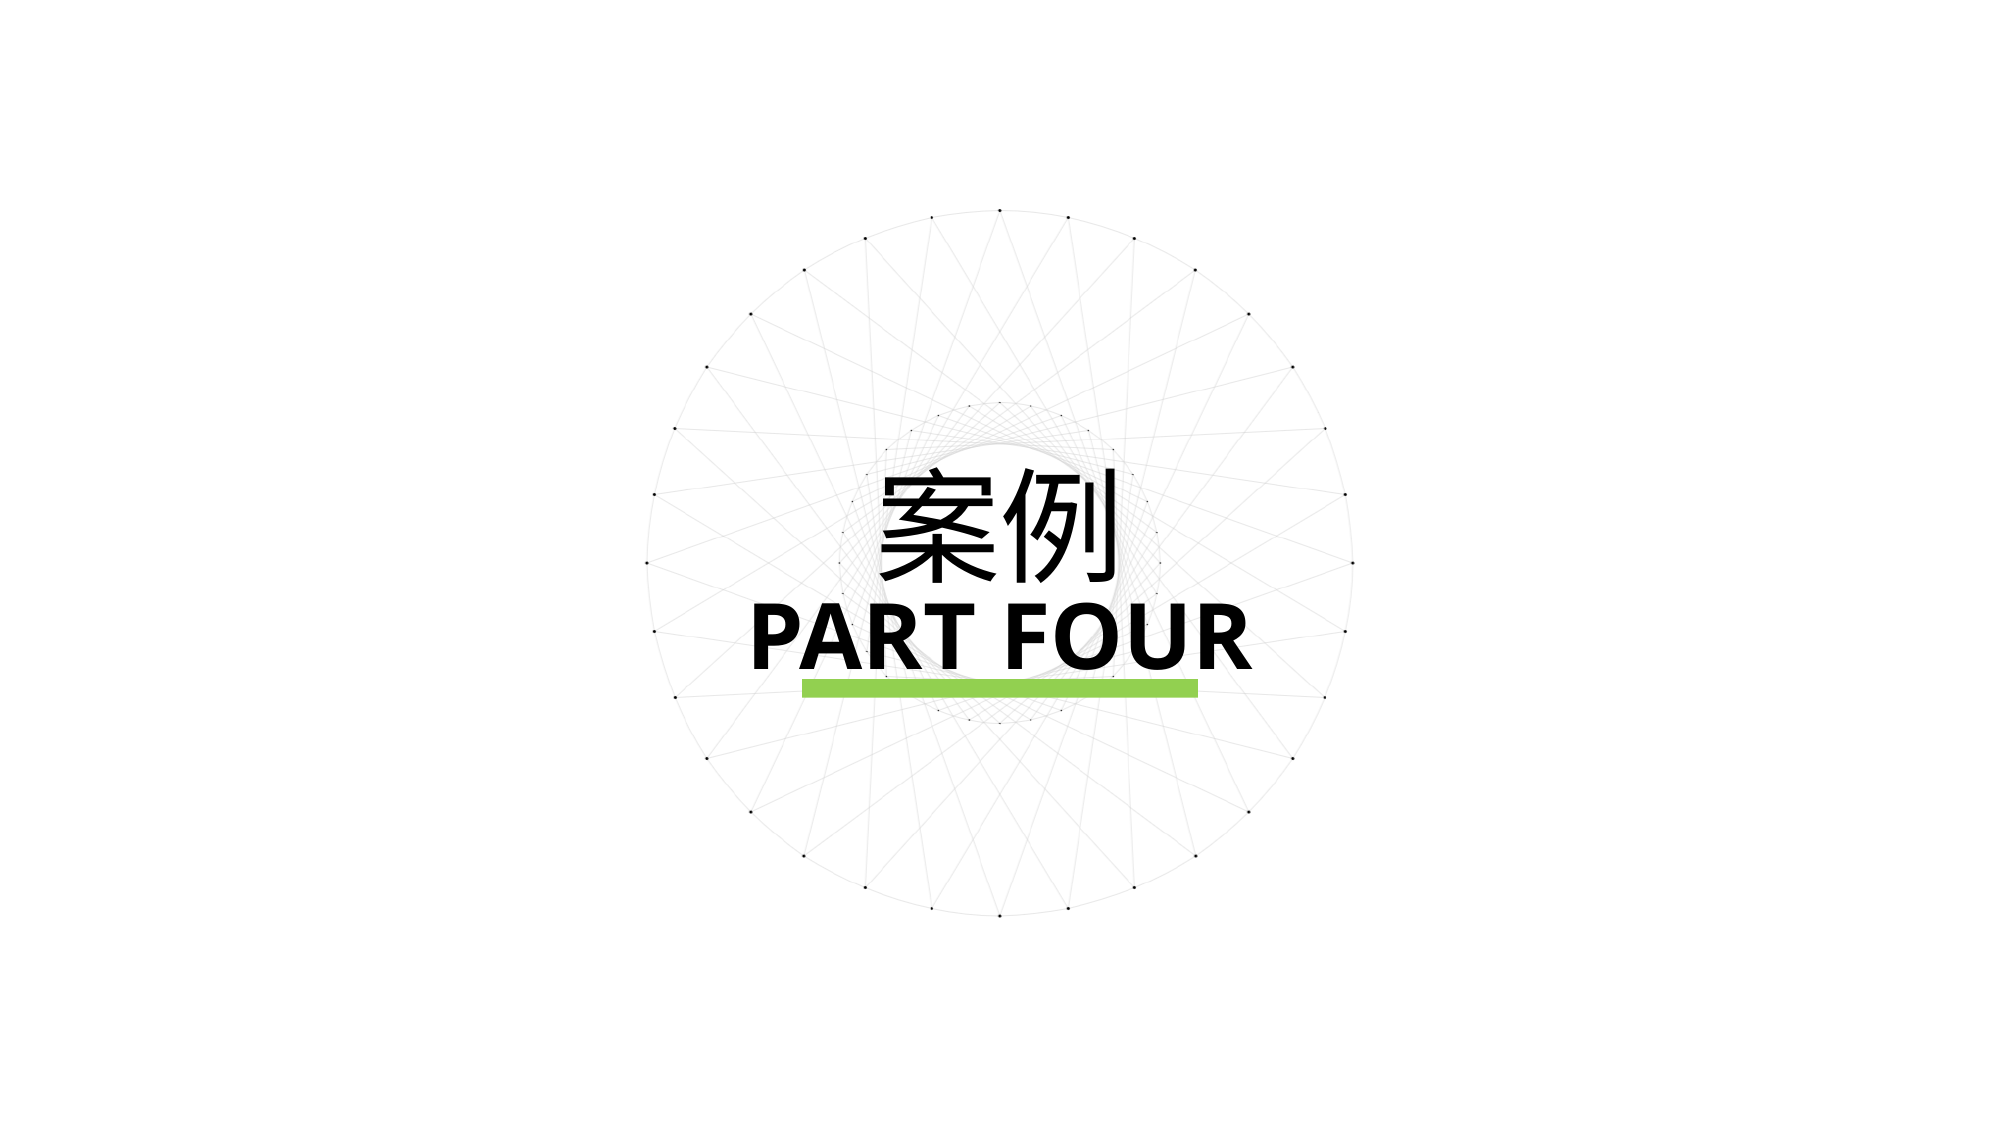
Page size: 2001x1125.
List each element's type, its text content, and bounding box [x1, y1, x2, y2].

text_box [974, 532, 1026, 593]
text_box 案例 [645, 396, 1355, 607]
text_box PART FOUR [704, 607, 1296, 696]
text_box [801, 678, 1199, 699]
picture [636, 445, 1375, 932]
picture [676, 193, 1335, 396]
